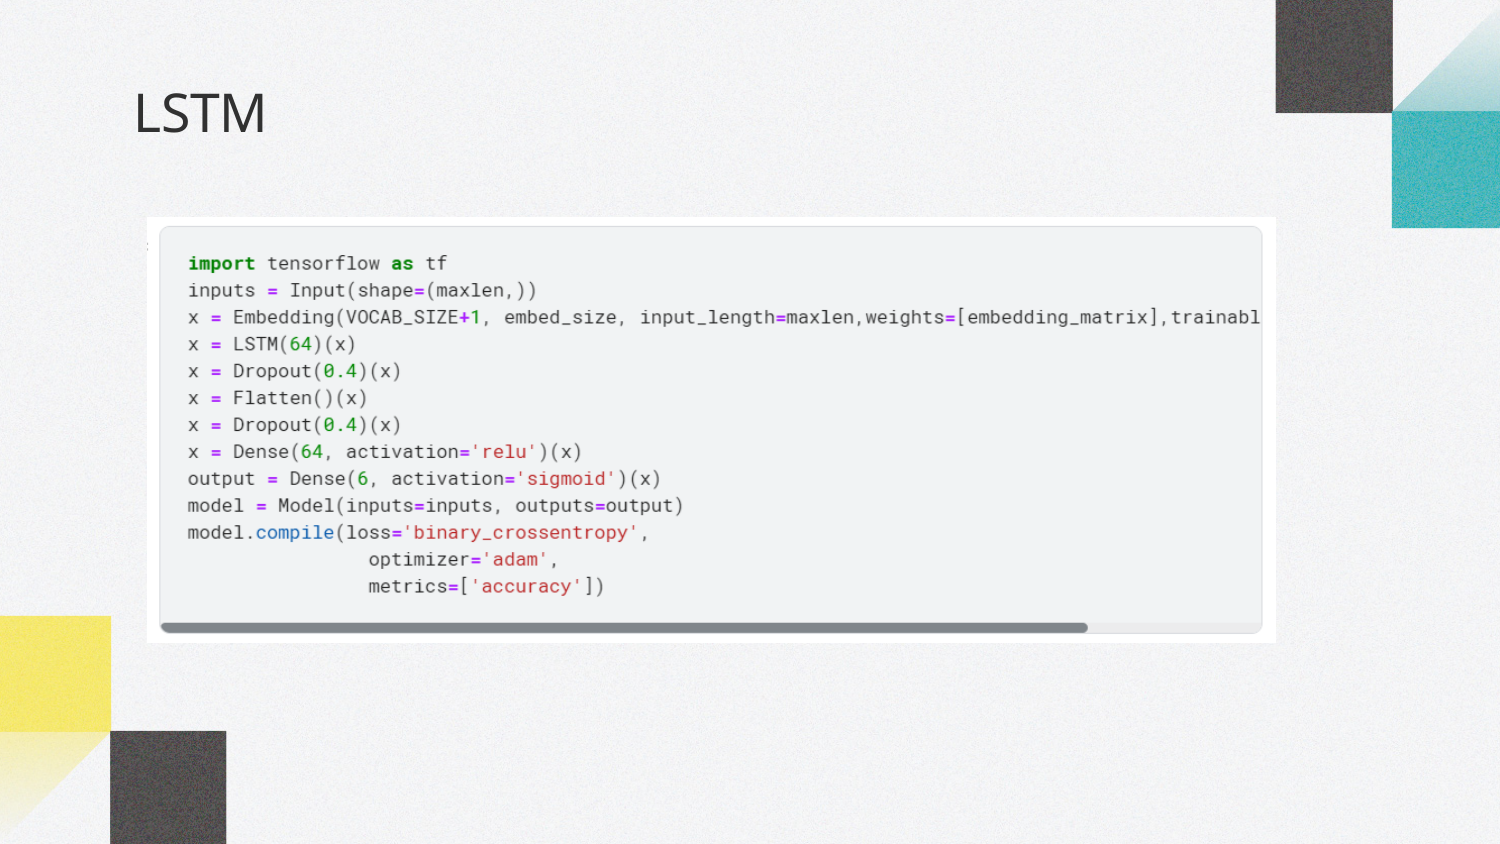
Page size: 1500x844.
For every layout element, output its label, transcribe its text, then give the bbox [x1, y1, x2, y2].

picture [0, 0, 1500, 844]
title LSTM [118, 63, 1159, 158]
